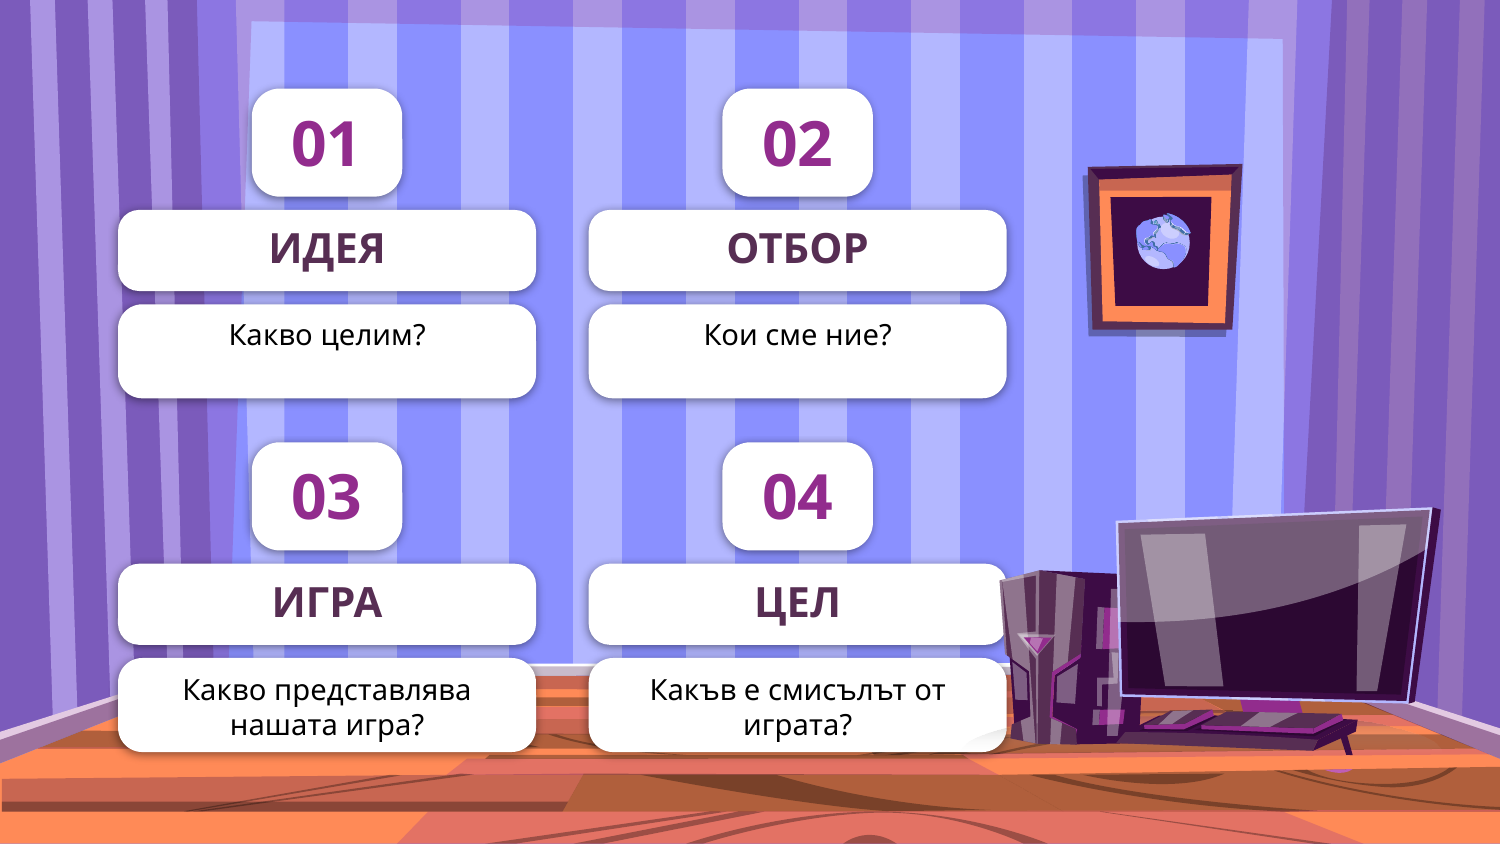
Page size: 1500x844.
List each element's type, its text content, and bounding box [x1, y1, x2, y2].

subtitle Какво целим? [118, 301, 537, 400]
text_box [1082, 163, 1243, 338]
subtitle Кои сме ние? [588, 301, 1007, 400]
title 04 [712, 442, 884, 551]
subtitle Какъв е смисълът от играта? [588, 656, 994, 756]
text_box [999, 506, 1442, 756]
title ОТБОР [588, 207, 1007, 294]
title 03 [241, 442, 413, 551]
title ИДЕЯ [118, 207, 537, 294]
subtitle Какво представлява нашата игра? [118, 656, 537, 756]
title 02 [712, 88, 884, 197]
title ИГРА [118, 560, 537, 648]
text_box [961, 756, 1434, 797]
title 01 [241, 88, 413, 197]
title ЦЕЛ [588, 560, 994, 648]
